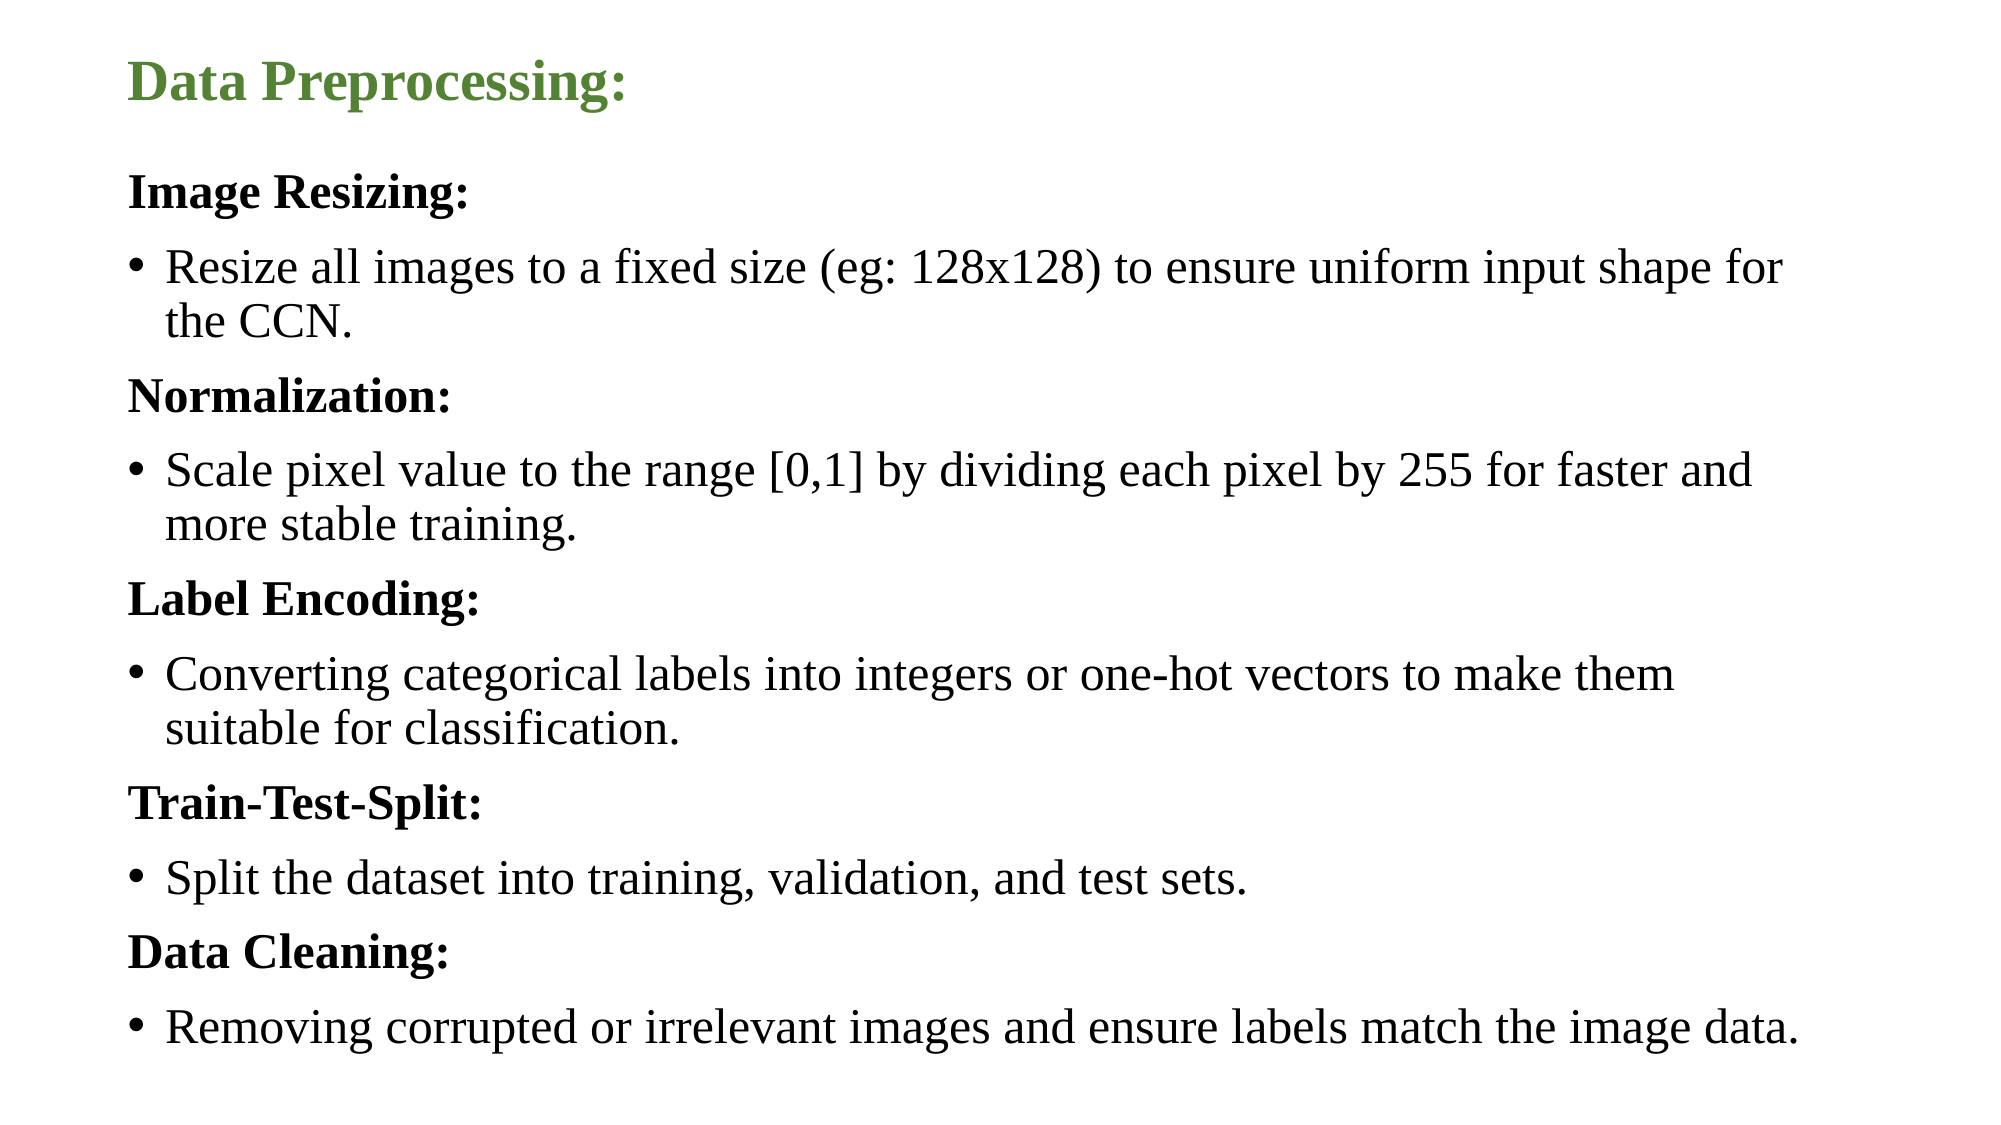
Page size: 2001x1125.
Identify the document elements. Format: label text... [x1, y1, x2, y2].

list Image Resizing: Resize all images to a fixed size (eg: 128x128) to ensure uniform input shape for the CCN. Normalization: Scale pixel value to the range [0,1] by dividing each pixel by 255 for faster and more stable training. Label Encoding: Converting categorical labels into integers or one-hot vectors to make them suitable for classification. Train-Test-Split: Split the dataset into training, validation, and test sets. Data Cleaning: Removing corrupted or irrelevant images and ensure labels match the image data. [112, 157, 1838, 872]
title Data Preprocessing: [112, 7, 1838, 157]
